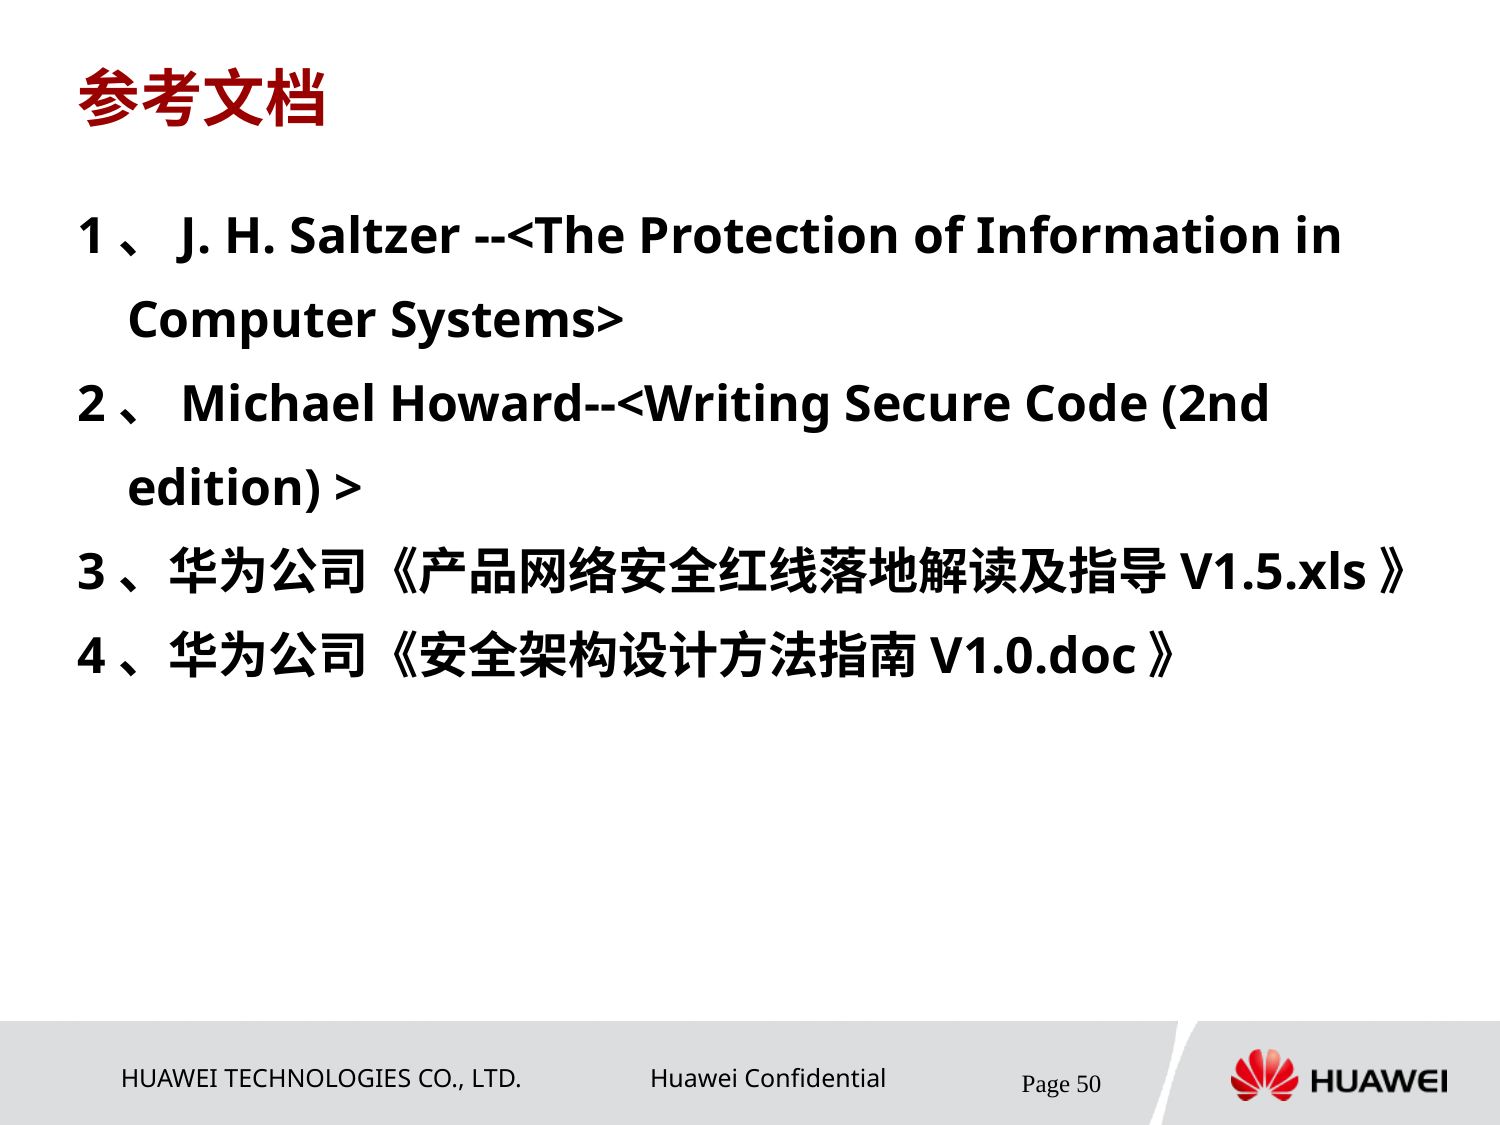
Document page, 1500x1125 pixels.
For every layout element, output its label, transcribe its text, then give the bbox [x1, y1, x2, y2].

title 参考文档 [64, 42, 1424, 150]
list 1、J. H. Saltzer --<The Protection of Information in Computer Systems> 2、Michael Howard--<Writing Secure Code (2nd edition) > 3、华为公司《产品网络安全红线落地解读及指导V1.5.xls》 4、华为公司《安全架构设计方法指南V1.0.doc》 [64, 172, 1459, 1012]
slide_number Page 50 [1021, 1042, 1152, 1118]
picture [0, 1021, 1500, 1125]
